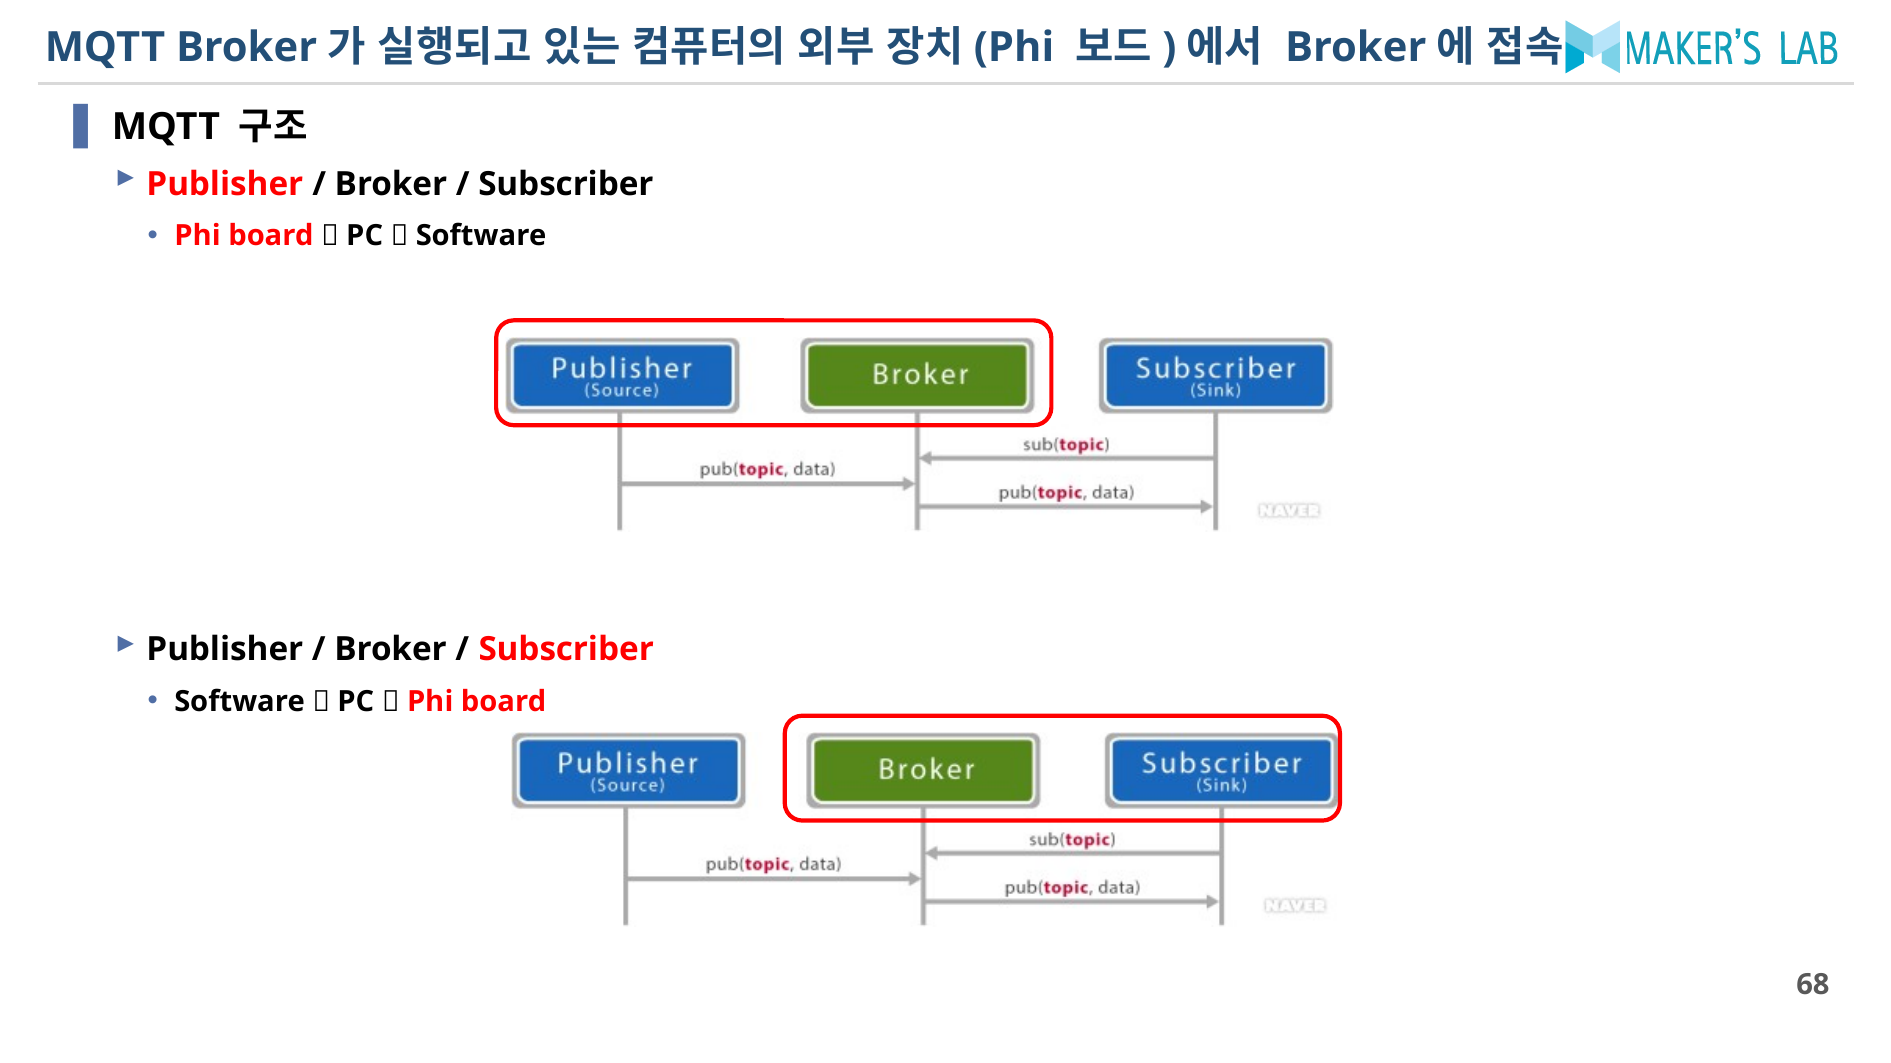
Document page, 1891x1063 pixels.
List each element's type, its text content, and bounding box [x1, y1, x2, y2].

picture [504, 337, 1334, 532]
list MQTT 구조 Publisher / Broker / Subscriber Phi board  PC  Software Publisher / Broker / Subscriber Software  PC  Phi board [43, 94, 1800, 382]
slide_number 68 [1703, 956, 1845, 1014]
picture [511, 732, 1341, 927]
text_box [494, 318, 1054, 421]
title MQTT Broker가 실행되고 있는 컴퓨터의 외부 장치(Phi 보드)에서 Broker에 접속 [29, 11, 1809, 78]
text_box [783, 713, 1342, 732]
picture [1557, 10, 1845, 79]
